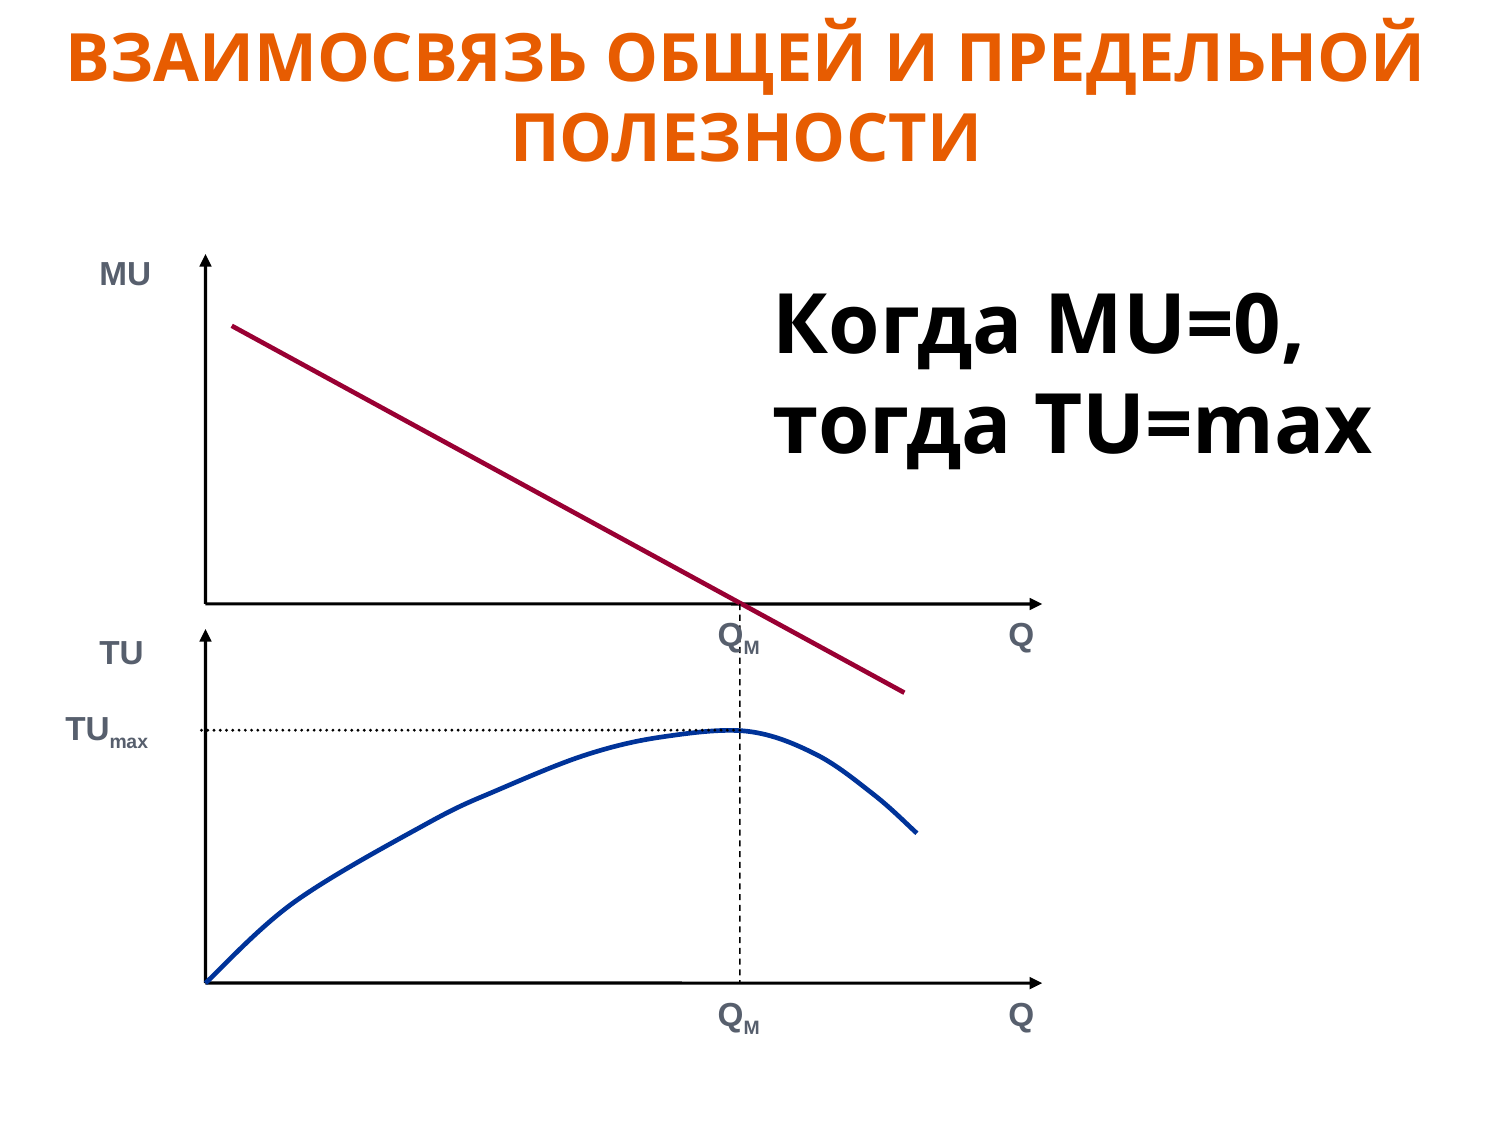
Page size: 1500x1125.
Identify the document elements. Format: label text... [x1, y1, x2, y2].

text_box Q [1005, 990, 1079, 1042]
text_box QM [714, 990, 788, 1042]
text_box [204, 254, 212, 603]
text_box Когда MU=0, тогда TU=max [758, 262, 1388, 478]
text_box Q [1005, 611, 1079, 663]
text_box [740, 976, 1043, 990]
text_box [742, 597, 1043, 611]
text_box ТU [96, 629, 206, 680]
text_box ТUmax [62, 704, 217, 756]
text_box МU [96, 249, 204, 301]
title ВЗАИМОСВЯЗЬ ОБЩЕЙ И ПРЕДЕЛЬНОЙ ПОЛЕЗНОСТИ [37, 99, 1456, 183]
text_box QM [714, 611, 788, 663]
text_box [205, 730, 917, 984]
text_box [206, 630, 212, 642]
